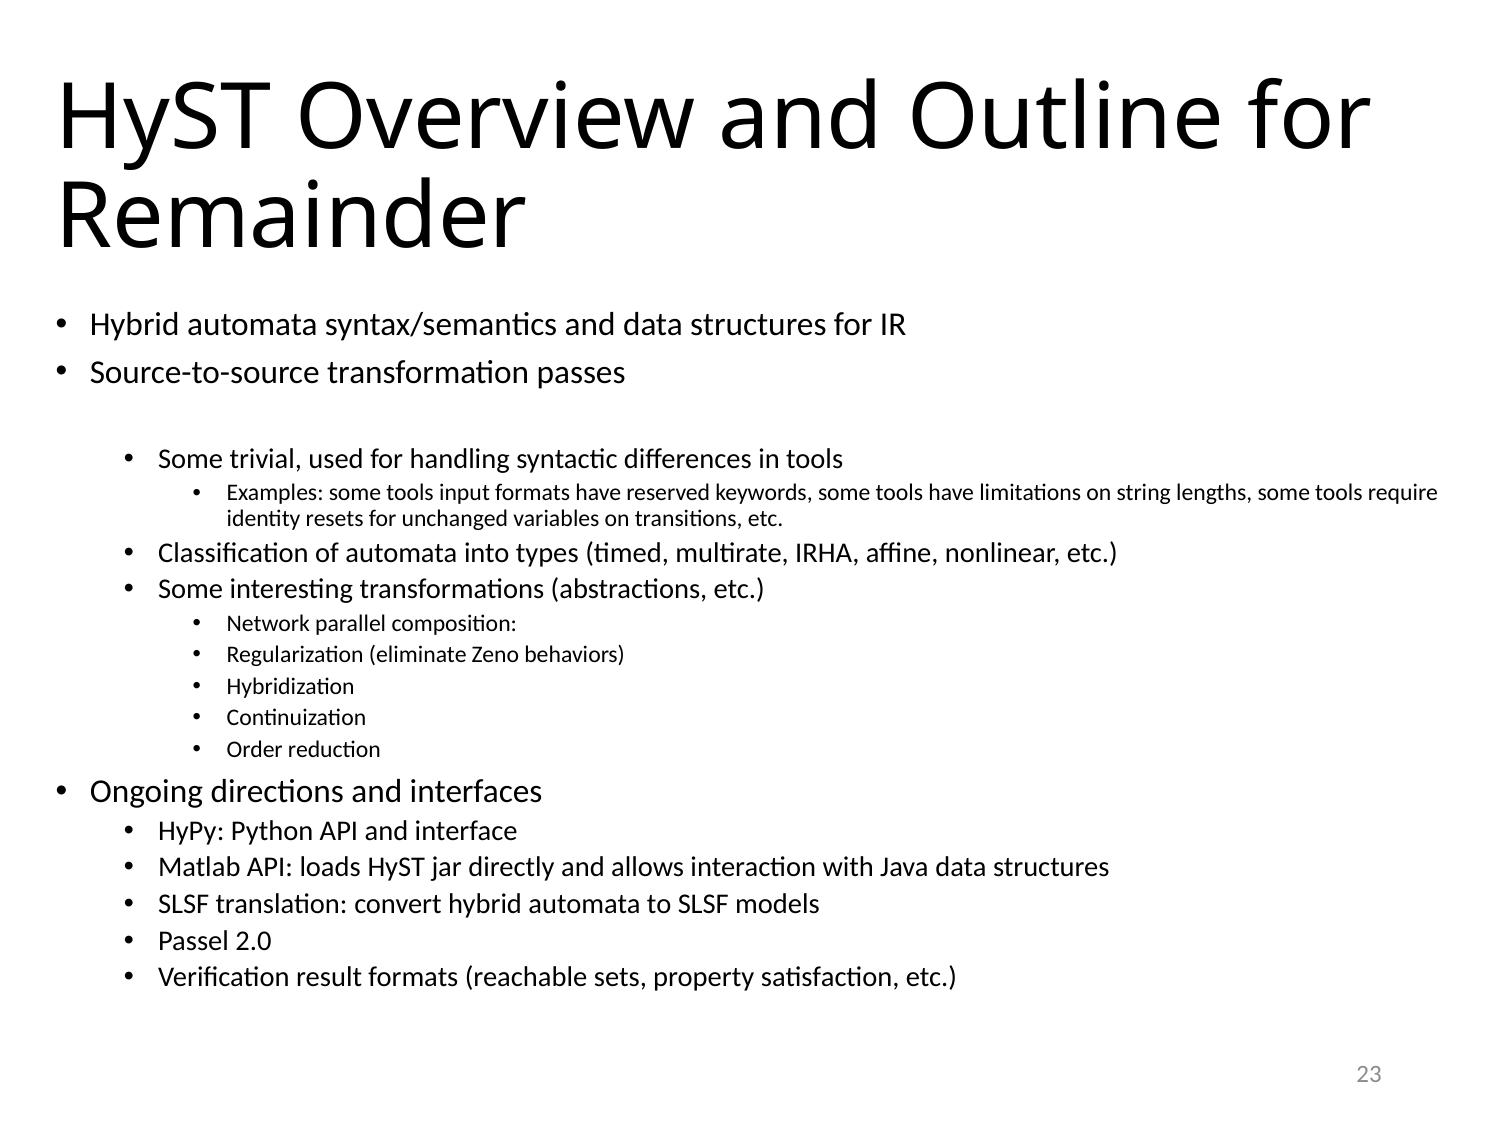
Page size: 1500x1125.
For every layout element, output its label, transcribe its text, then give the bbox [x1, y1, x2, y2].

title HyST Overview and Outline for Remainder [40, 59, 1464, 278]
slide_number 23 [1059, 1042, 1397, 1103]
